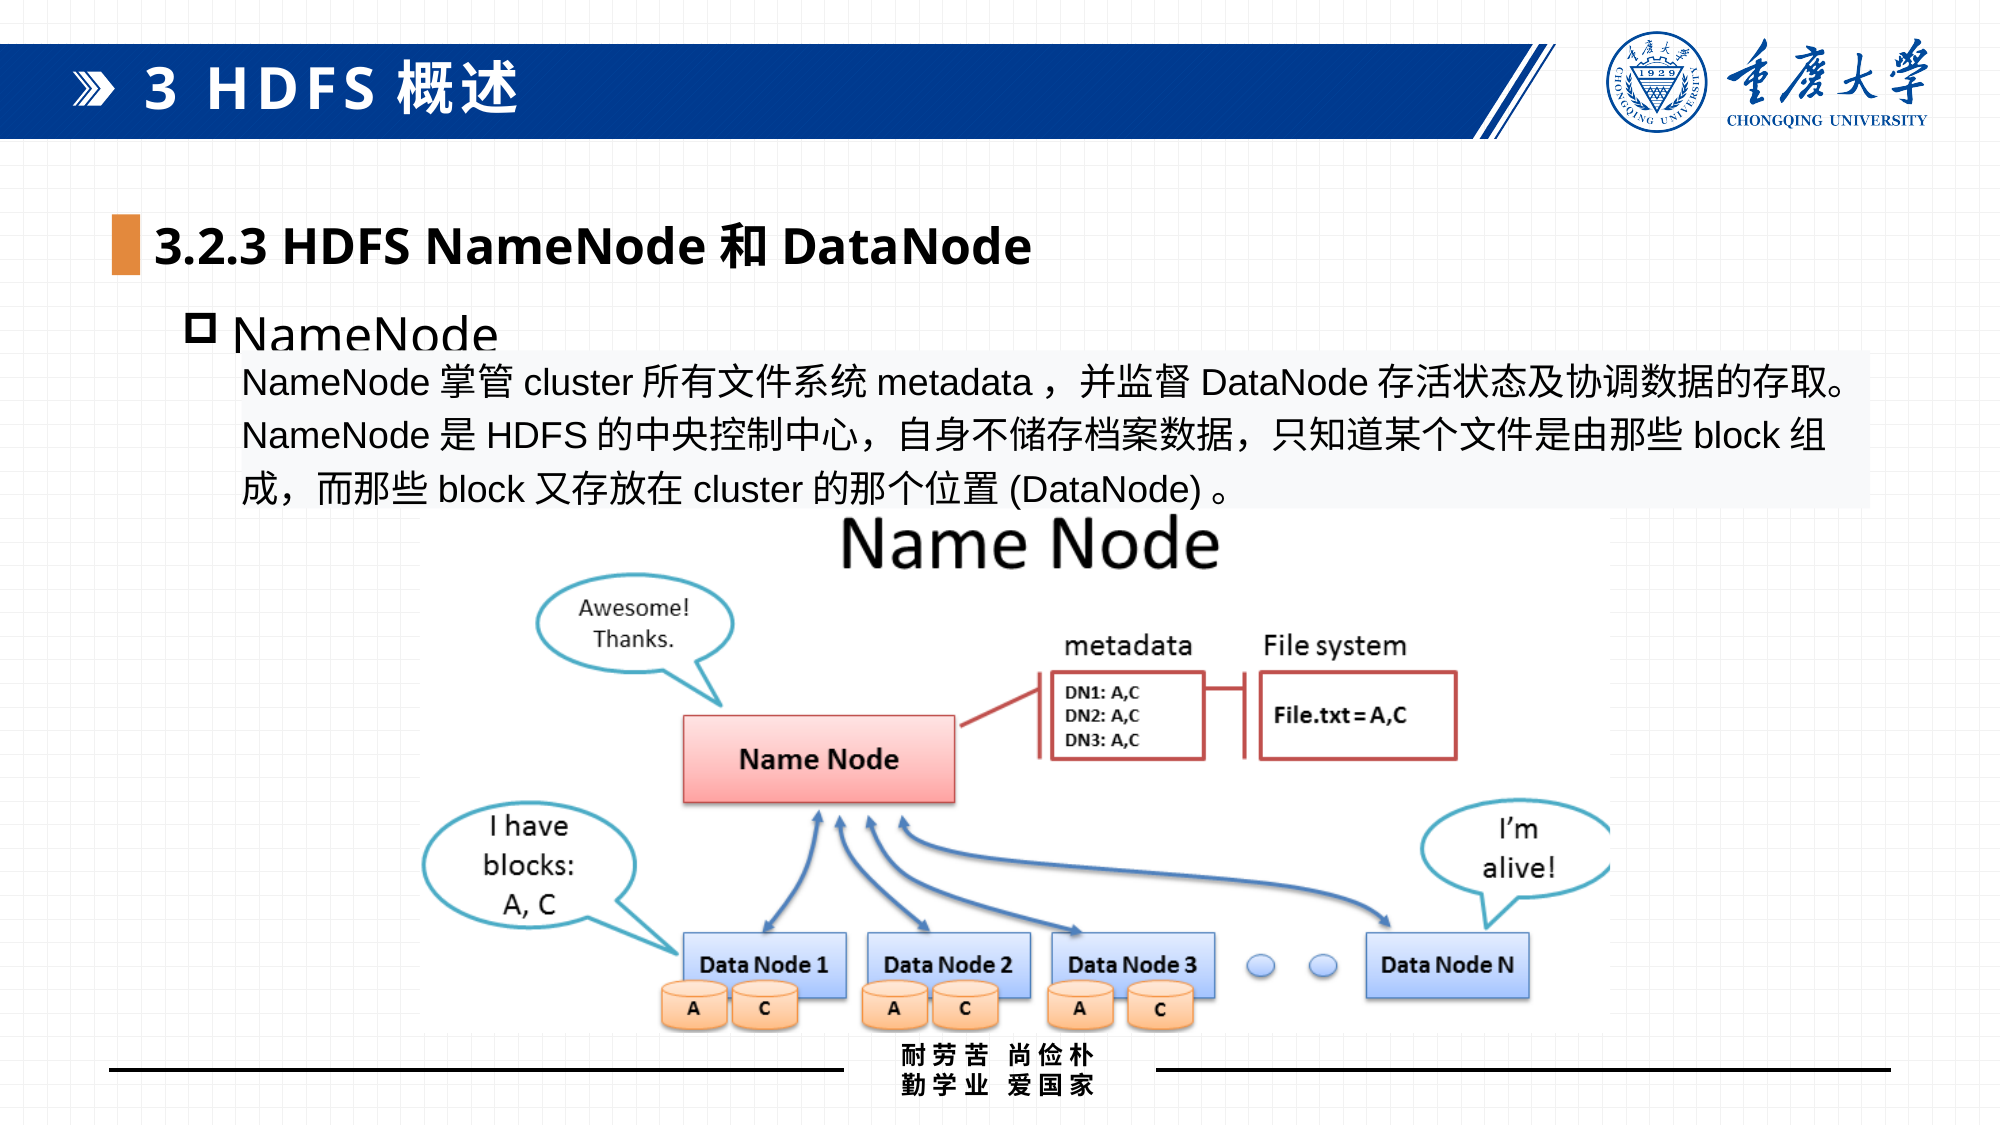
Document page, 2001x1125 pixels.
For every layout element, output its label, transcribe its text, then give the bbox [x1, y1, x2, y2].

text_box NameNode [167, 265, 515, 371]
text_box NameNode掌管cluster所有文件系统metadata，并监督DataNode存活状态及协调数据的存取。 NameNode是HDFS的中央控制中心，自身不储存档案数据，只知道某个文件是由那些block组成，而那些block又存放在cluster的那个位置(DataNode)。 [241, 350, 1871, 509]
picture [1606, 31, 1928, 133]
list 3.2.3 HDFS NameNode和DataNode [139, 213, 1891, 275]
list 3 HDFS概述 [108, 51, 1356, 136]
picture [419, 506, 1611, 1033]
